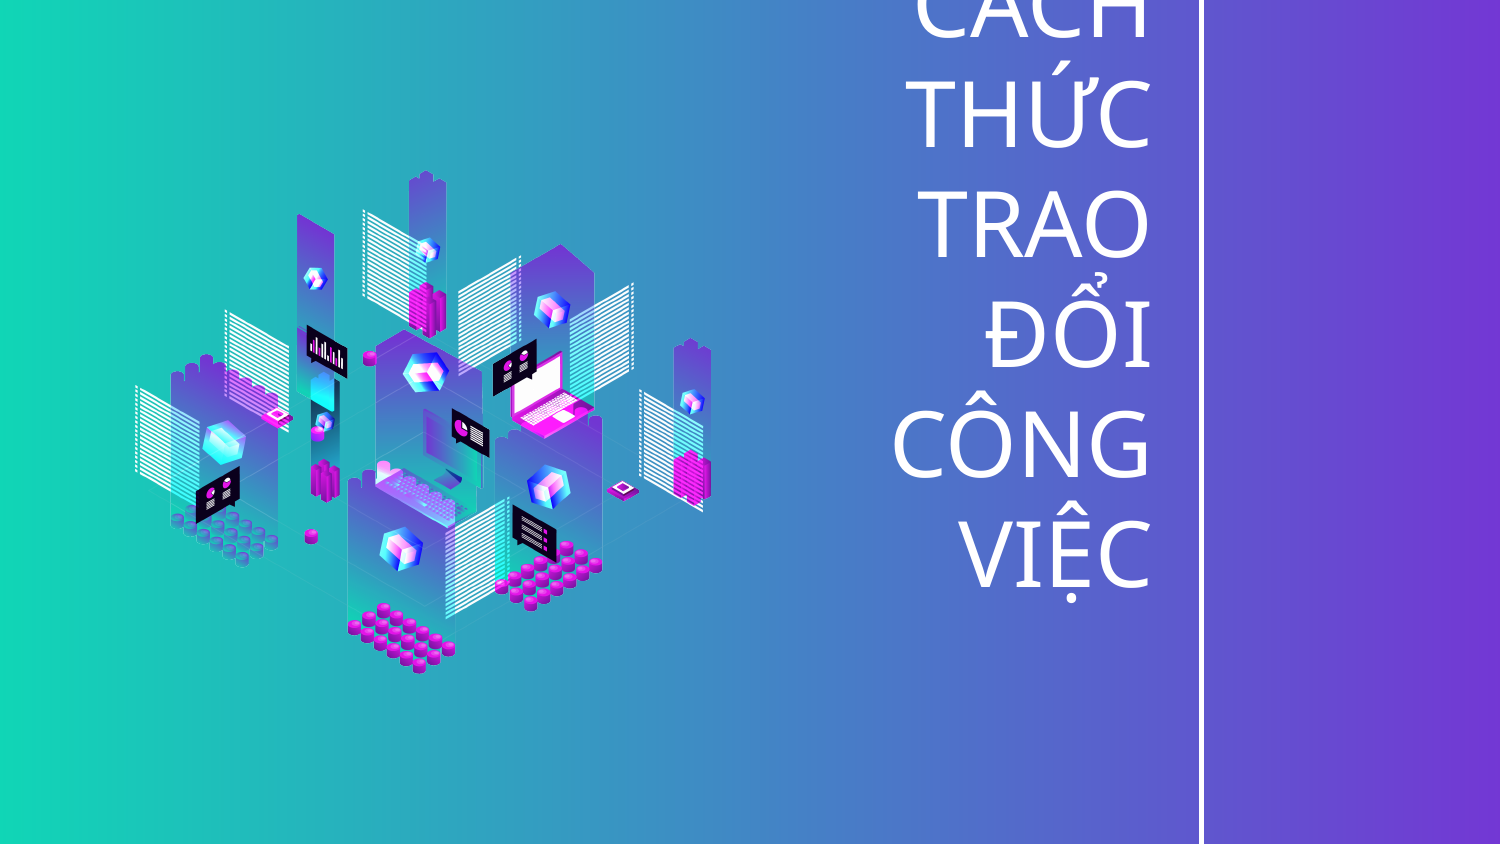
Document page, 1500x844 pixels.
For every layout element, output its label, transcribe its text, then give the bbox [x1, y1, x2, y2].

title CÁCH THỨC TRAO ĐỔI CÔNG VIỆC [821, 325, 1169, 621]
picture [135, 170, 711, 674]
